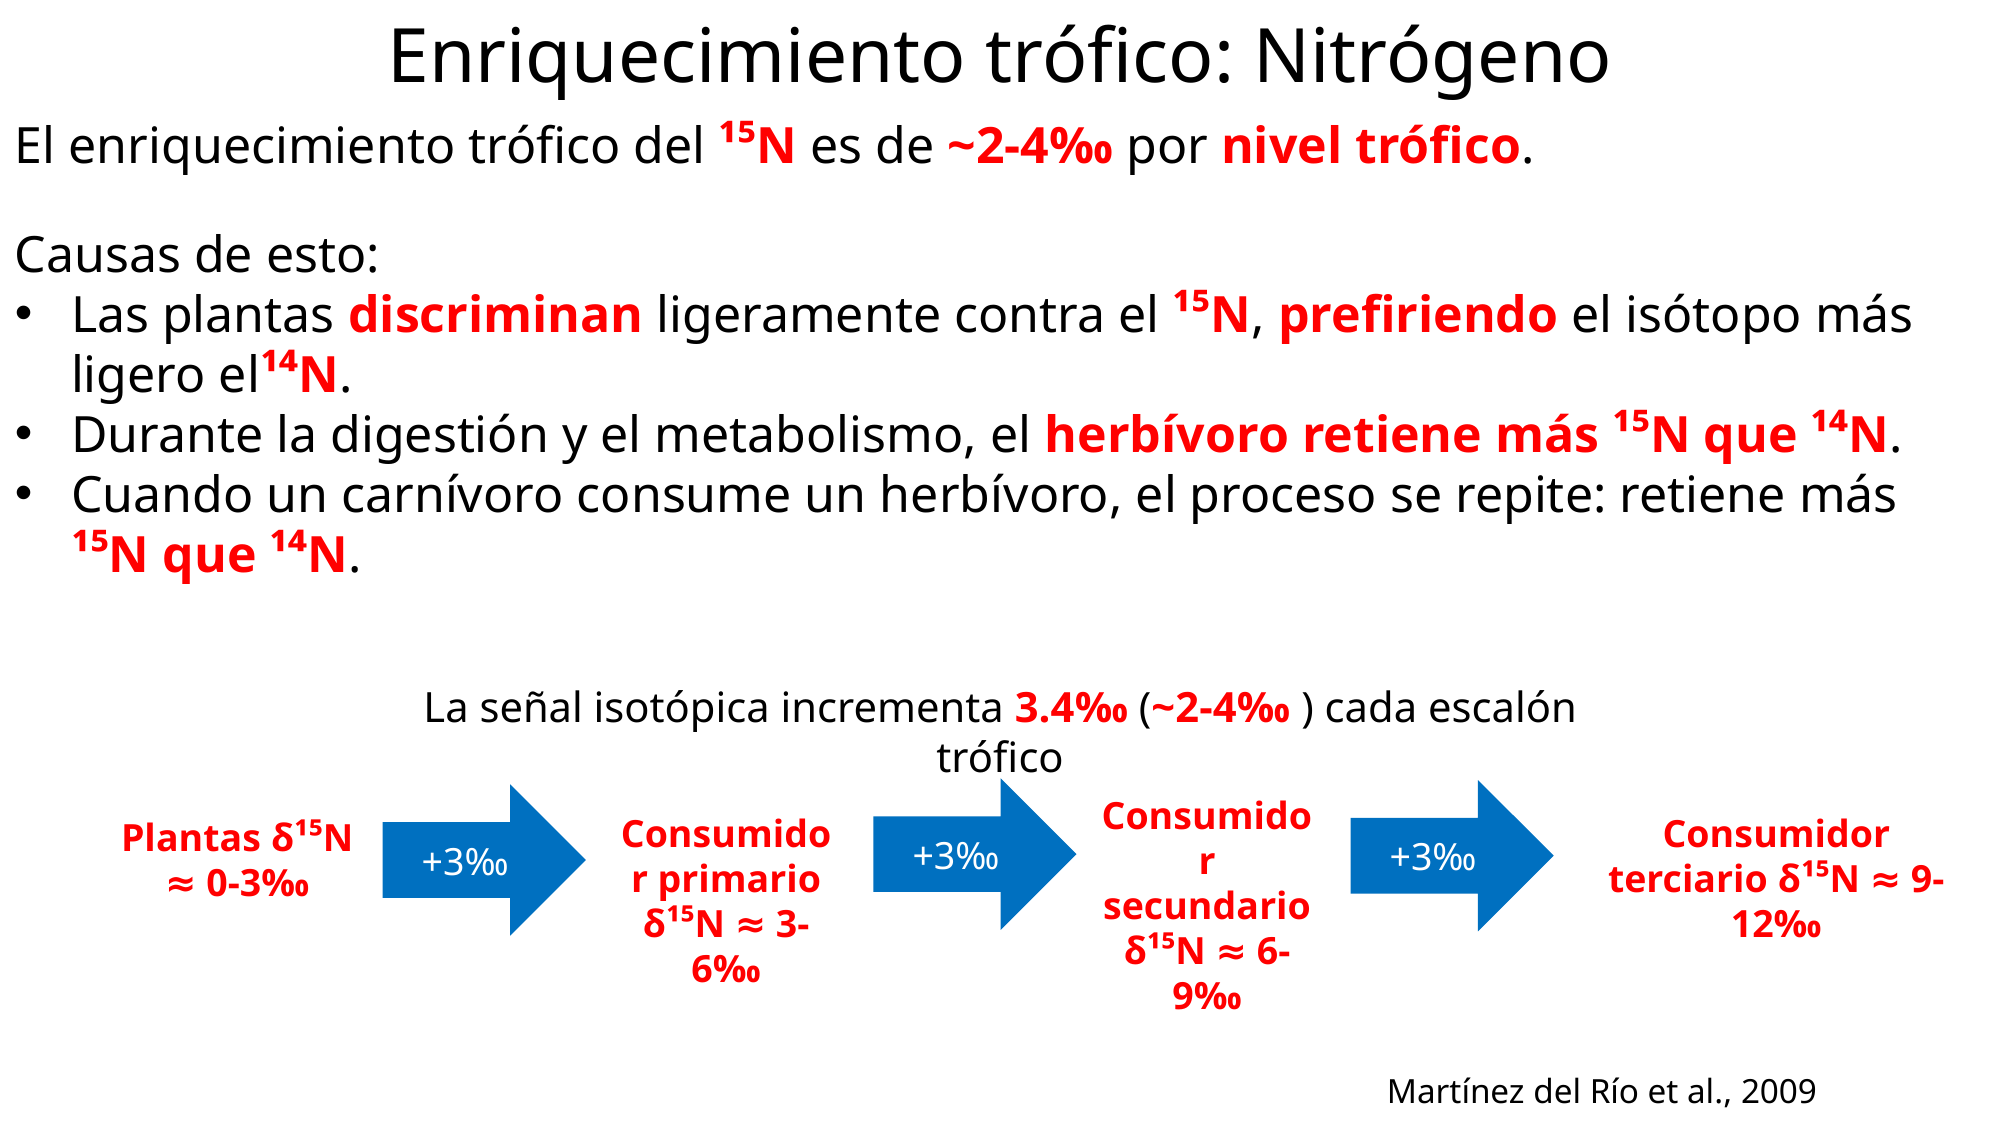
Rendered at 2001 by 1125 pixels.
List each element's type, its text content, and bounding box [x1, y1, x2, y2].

text_box +3‰ [1349, 789, 1556, 936]
text_box +3‰ [381, 789, 589, 940]
text_box Consumidor primario δ¹⁵N ≈ 3-6‰ [599, 802, 853, 998]
text_box +3‰ [871, 789, 1079, 934]
text_box Plantas δ¹⁵N ≈ 0-3‰ [105, 806, 370, 912]
text_box Consumidor terciario δ¹⁵N ≈ 9-12‰ [1571, 802, 1981, 953]
text_box Consumidor secundario δ¹⁵N ≈ 6-9‰ [1083, 789, 1331, 1024]
text_box La señal isotópica incrementa 3.4‰ (~2-4‰ ) cada escalón trófico [342, 673, 1658, 789]
text_box Causas de esto: Las plantas discriminan ligeramente contra el ¹⁵N, prefiriendo el isótopo más ligero el¹⁴N. Durante la digestión y el metabolismo, el herbívoro retiene más ¹⁵N que ¹⁴N. Cuando un carnívoro consume un herbívoro, el proceso se repite: retiene más ¹⁵N que ¹⁴N. [0, 214, 2000, 590]
text_box Martínez del Río et al., 2009 [1372, 1062, 1833, 1118]
text_box El enriquecimiento trófico del ¹⁵N es de ~2-4‰ por nivel trófico. [0, 105, 1603, 181]
text_box Enriquecimiento trófico: Nitrógeno [372, 0, 1628, 105]
